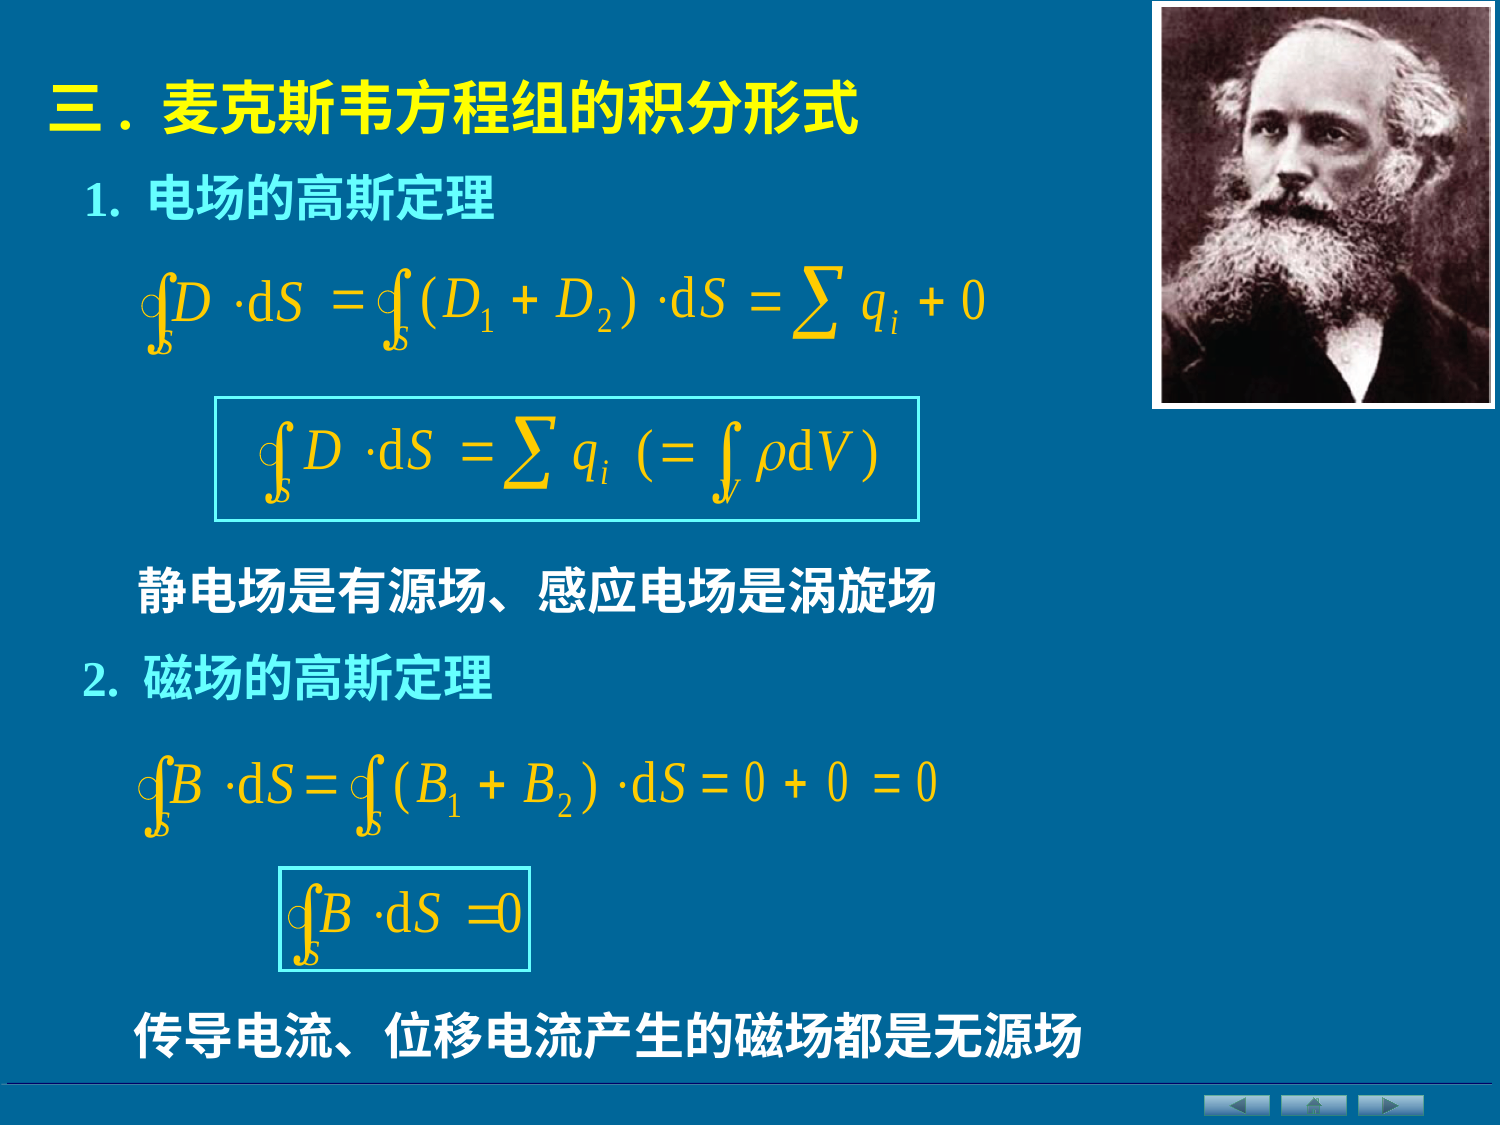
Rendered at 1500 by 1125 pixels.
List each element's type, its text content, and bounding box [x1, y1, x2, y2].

text_box 2. 磁场的高斯定理 [67, 638, 750, 714]
text_box 静电场是有源场、感应电场是涡旋场 [122, 531, 1073, 634]
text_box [134, 258, 314, 359]
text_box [324, 253, 738, 355]
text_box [281, 869, 528, 970]
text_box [297, 739, 699, 840]
text_box 传导电流、位移电流产生的磁场都是无源场 [119, 976, 1264, 1079]
text_box [215, 397, 919, 521]
picture [1153, 2, 1494, 408]
text_box 三. 麦克斯韦方程组的积分形式 [31, 63, 1057, 149]
text_box 1. 电场的高斯定理 [68, 159, 833, 235]
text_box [131, 740, 295, 841]
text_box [633, 407, 884, 508]
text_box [252, 406, 618, 507]
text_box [743, 261, 992, 346]
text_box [703, 754, 948, 807]
